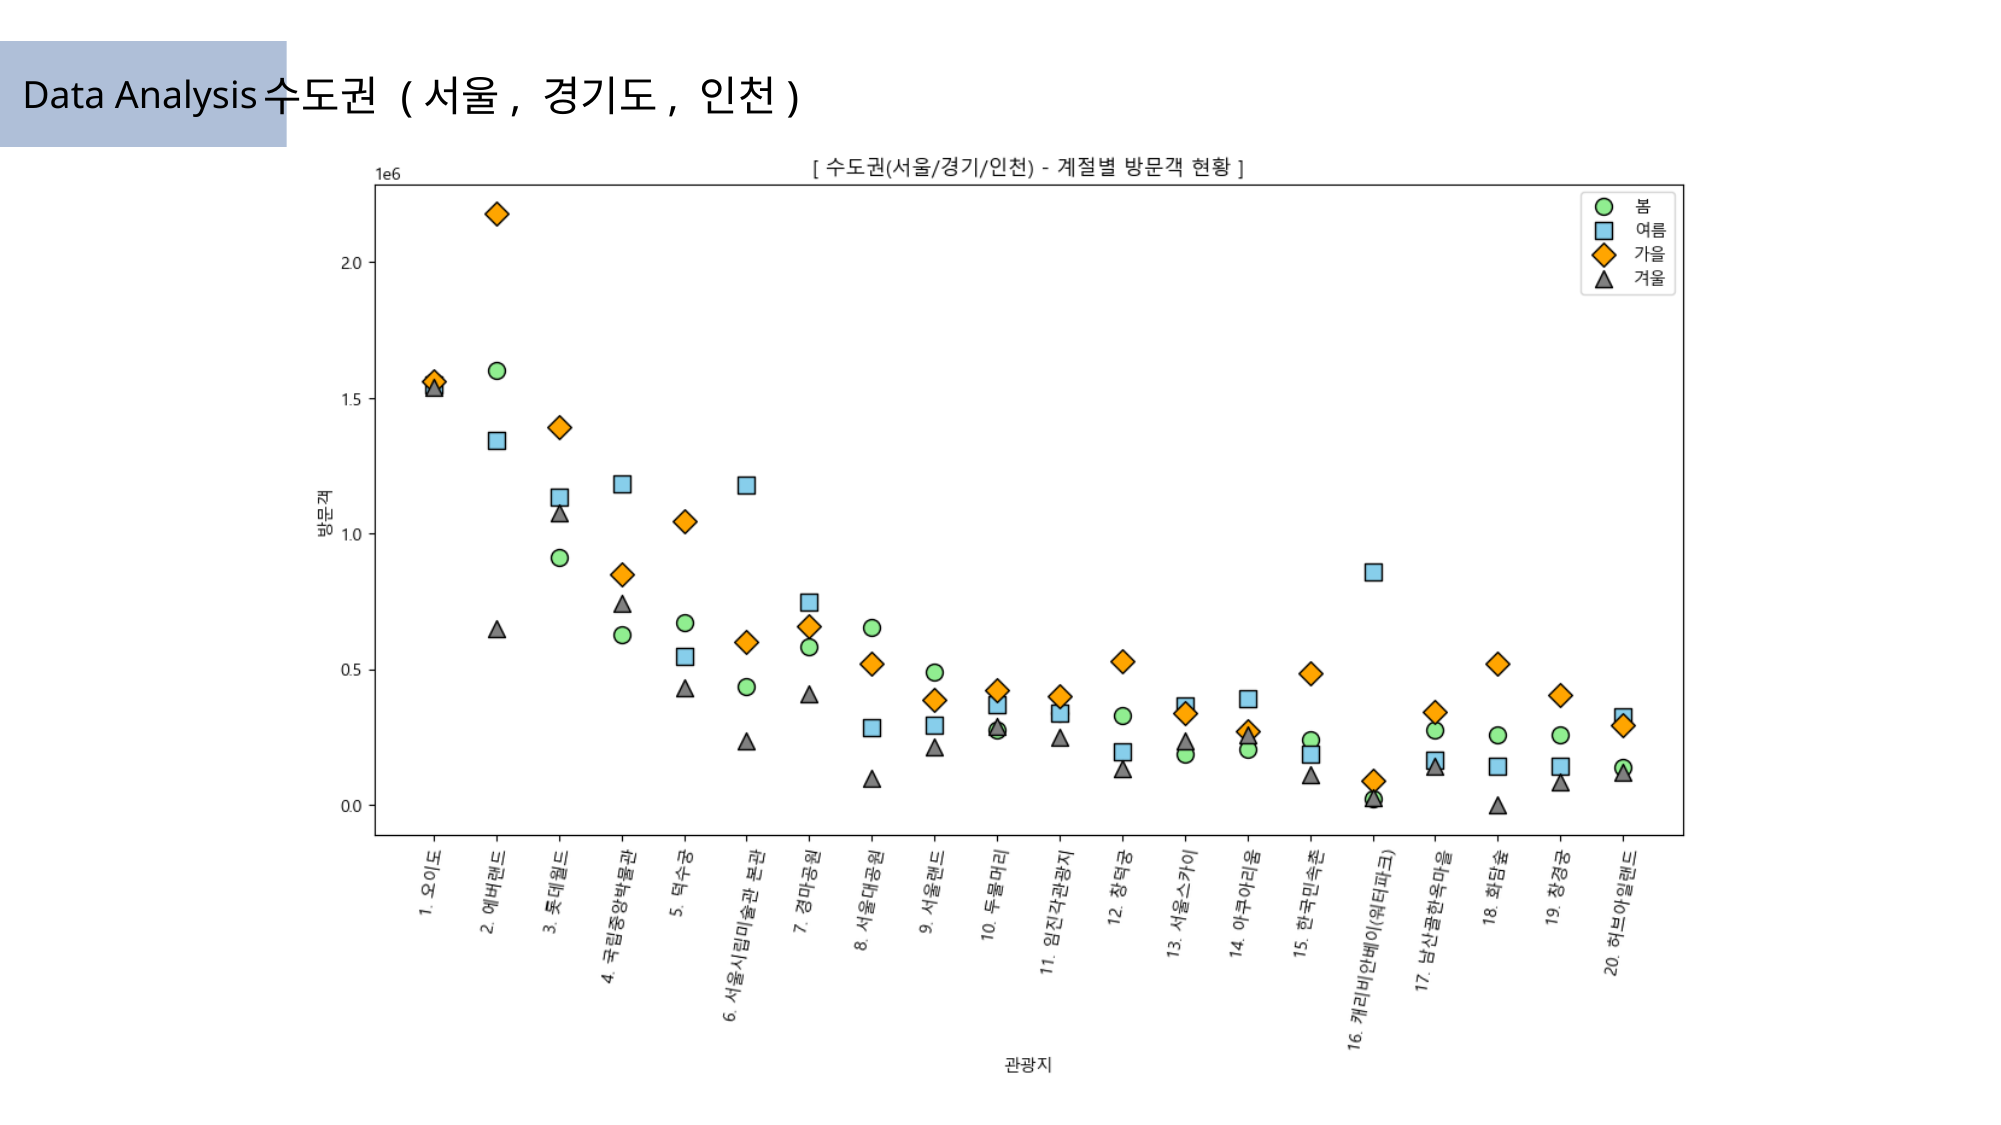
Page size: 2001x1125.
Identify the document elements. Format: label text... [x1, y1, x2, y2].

text_box [0, 40, 288, 148]
text_box 수도권 (서울, 경기도, 인천) [248, 62, 814, 128]
picture [306, 146, 1694, 1086]
text_box Data Analysis [7, 63, 248, 124]
